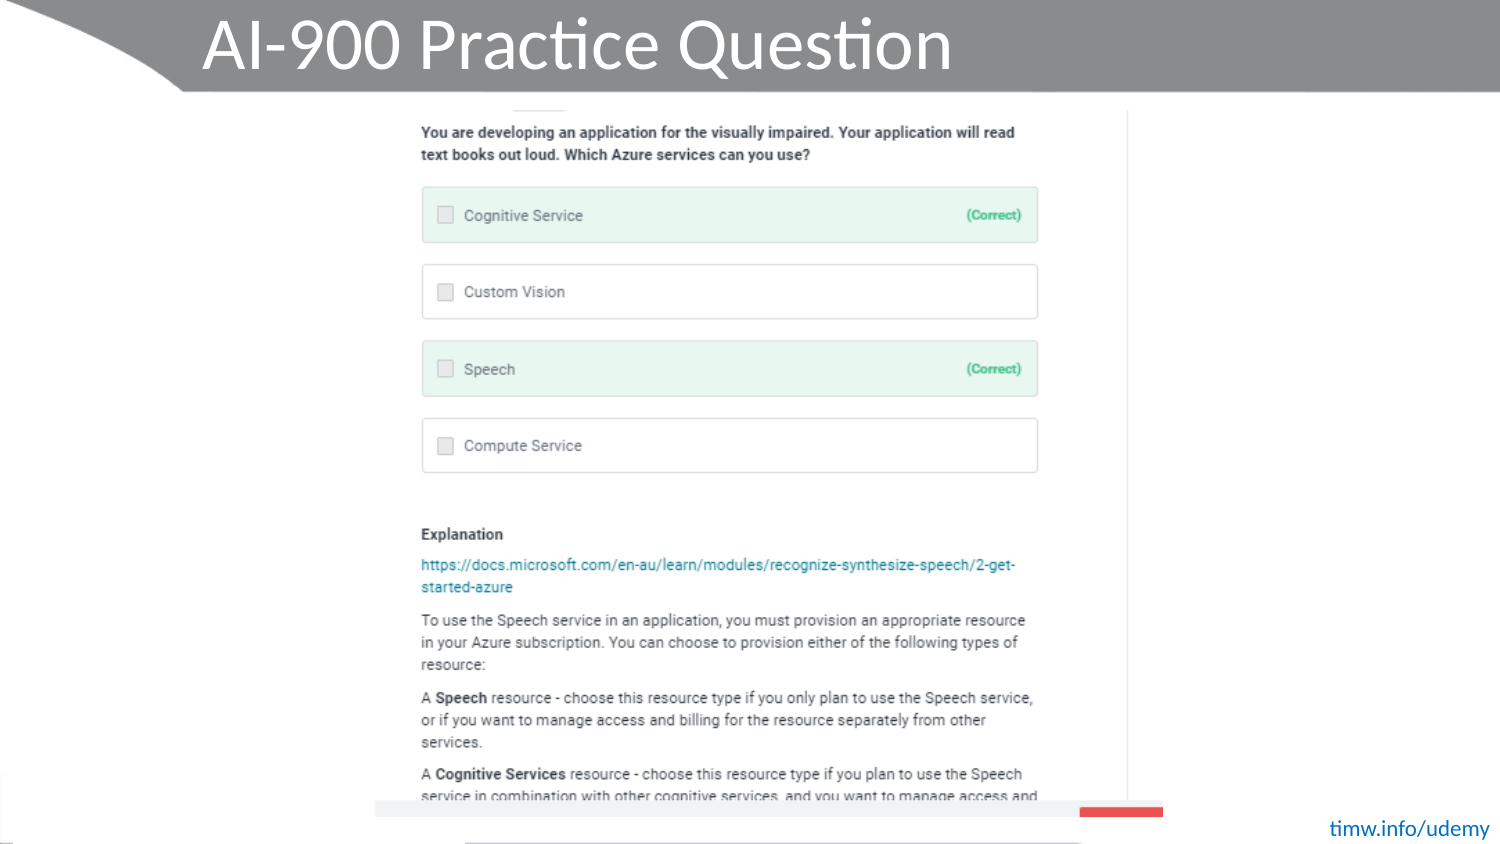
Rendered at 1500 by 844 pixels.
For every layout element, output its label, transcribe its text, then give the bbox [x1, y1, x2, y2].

text_box timw.info/udemy [1314, 806, 1500, 844]
title AI-900 Practice Question [187, 0, 1426, 79]
picture [0, 0, 1500, 844]
